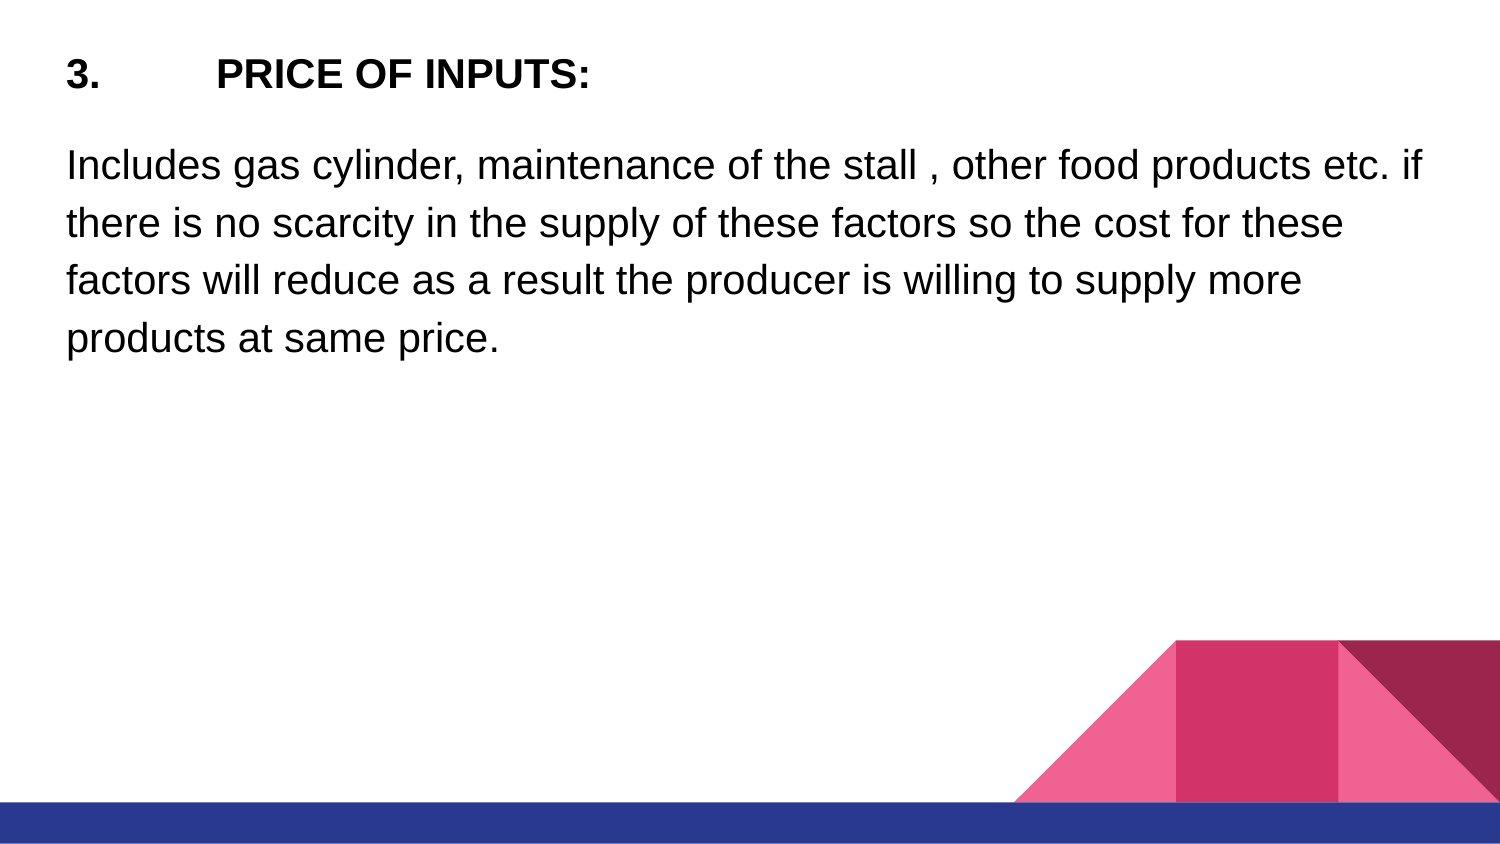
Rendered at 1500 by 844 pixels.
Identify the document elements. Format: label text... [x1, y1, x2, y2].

list 3. PRICE OF INPUTS: Includes gas cylinder, maintenance of the stall , other food products etc. if there is no scarcity in the supply of these factors so the cost for these factors will reduce as a result the producer is willing to supply more products at same price. [51, 24, 1449, 750]
